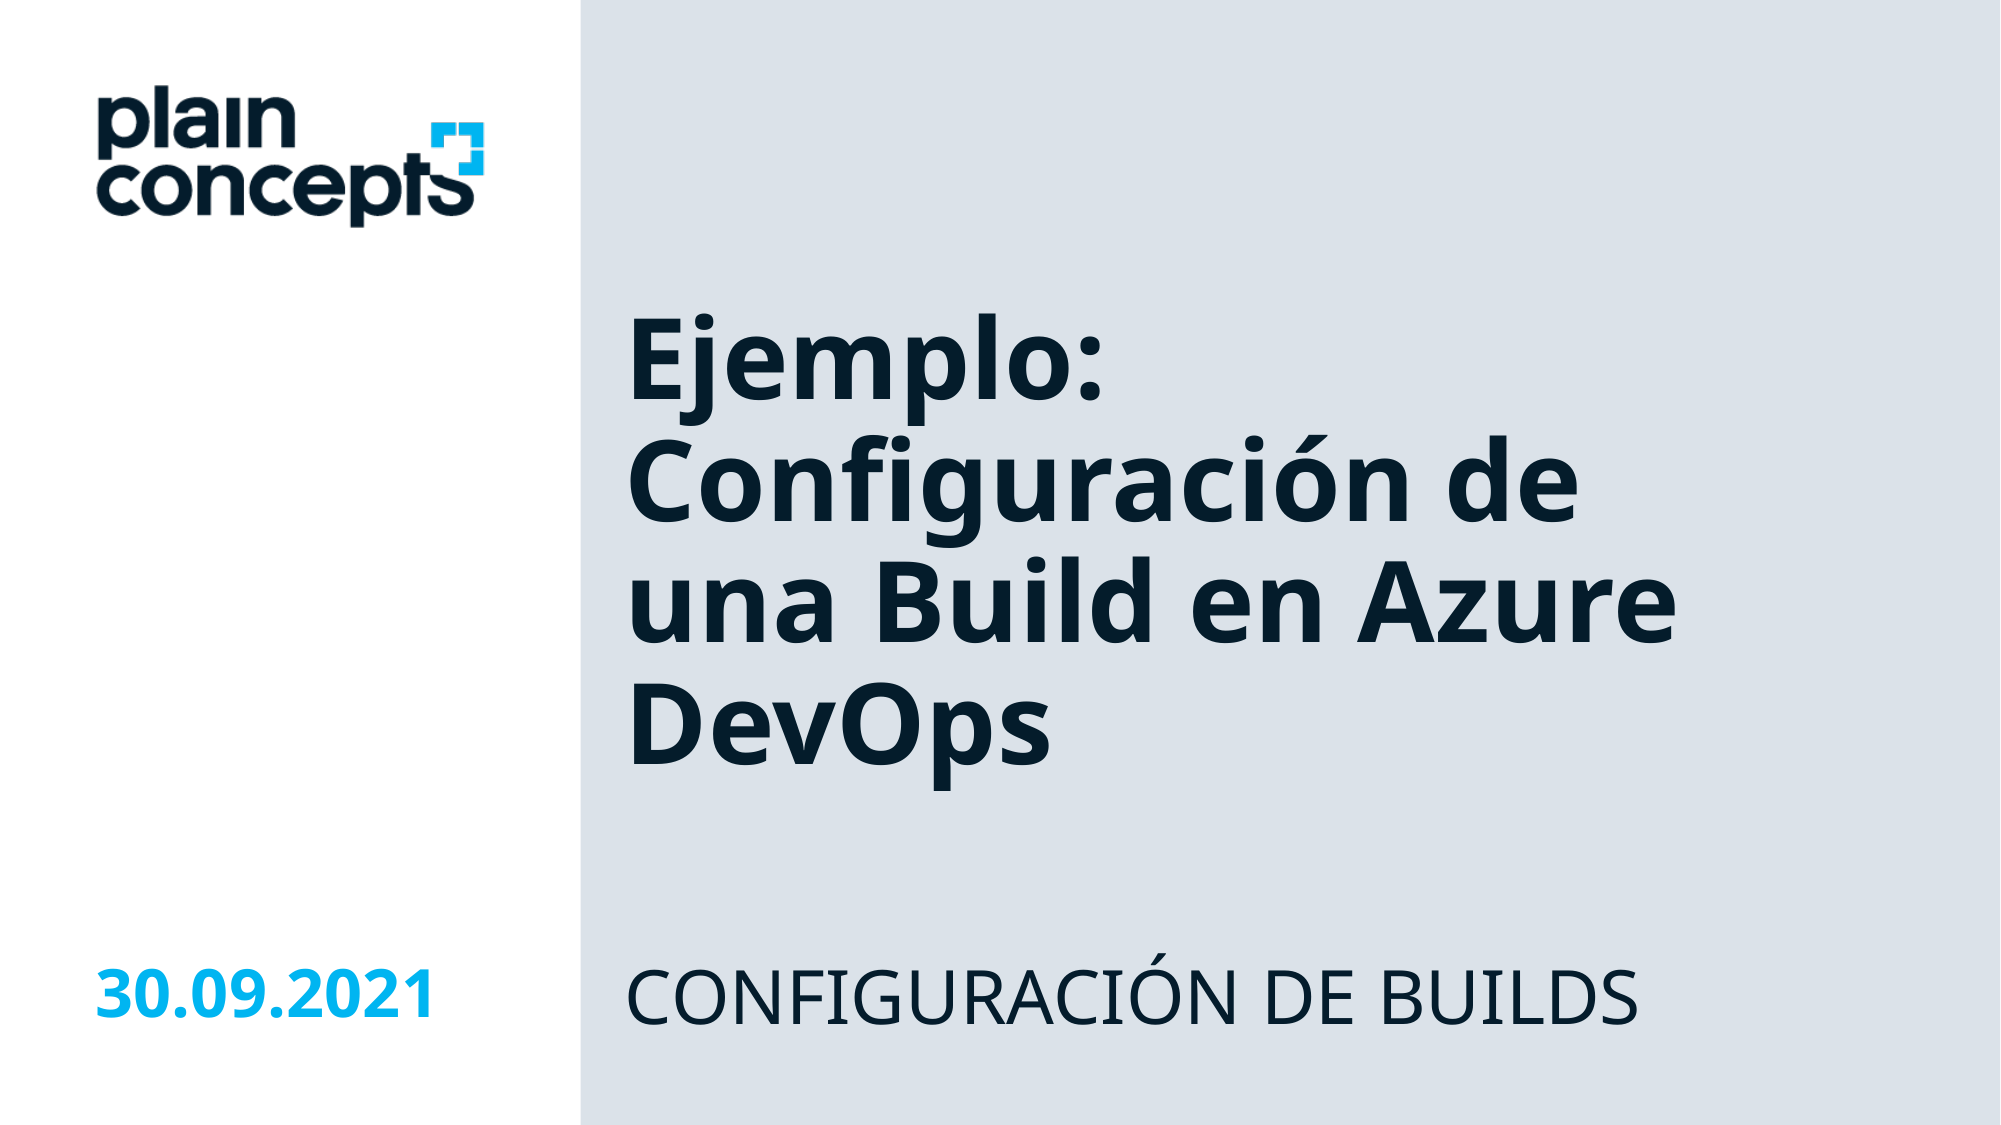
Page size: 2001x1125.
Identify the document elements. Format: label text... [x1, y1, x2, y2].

list CONFIGURACIÓN DE Builds [580, 952, 1827, 1125]
list 30.09.2021 [80, 952, 580, 1125]
list Ejemplo: Configuración de una Build en Azure DevOps [580, 295, 1827, 774]
picture [0, 0, 581, 313]
